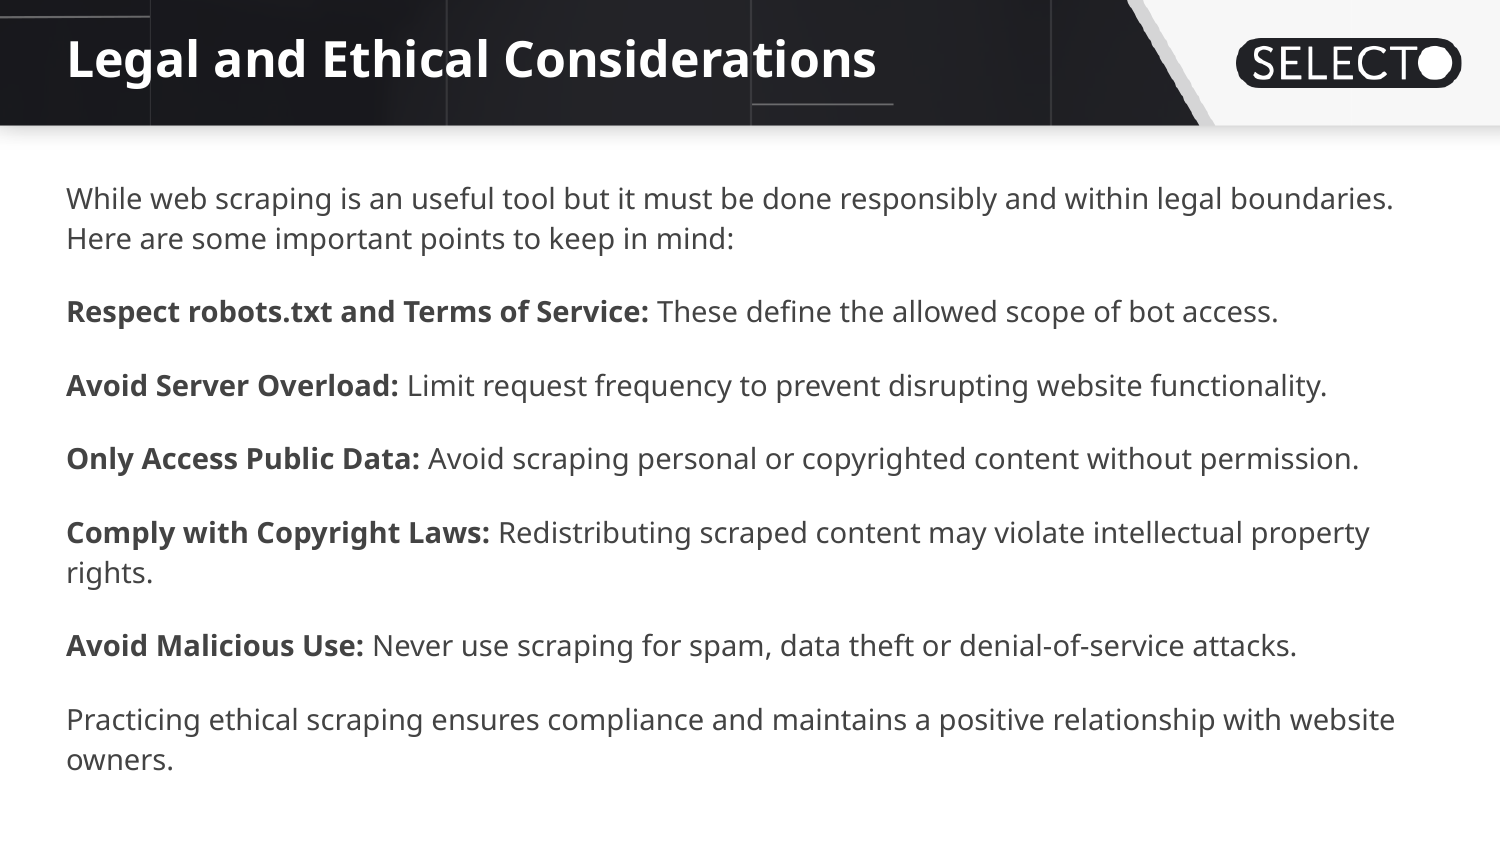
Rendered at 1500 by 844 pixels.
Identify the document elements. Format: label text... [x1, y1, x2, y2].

list While web scraping is an useful tool but it must be done responsibly and within legal boundaries. Here are some important points to keep in mind: Respect robots.txt and Terms of Service: These define the allowed scope of bot access. Avoid Server Overload: Limit request frequency to prevent disrupting website functionality. Only Access Public Data: Avoid scraping personal or copyrighted content without permission. Comply with Copyright Laws: Redistributing scraped content may violate intellectual property rights. Avoid Malicious Use: Never use scraping for spam, data theft or denial-of-service attacks. Practicing ethical scraping ensures compliance and maintains a positive relationship with website owners. [51, 159, 1463, 844]
picture [0, 0, 1500, 844]
title Legal and Ethical Considerations [51, 12, 1122, 116]
